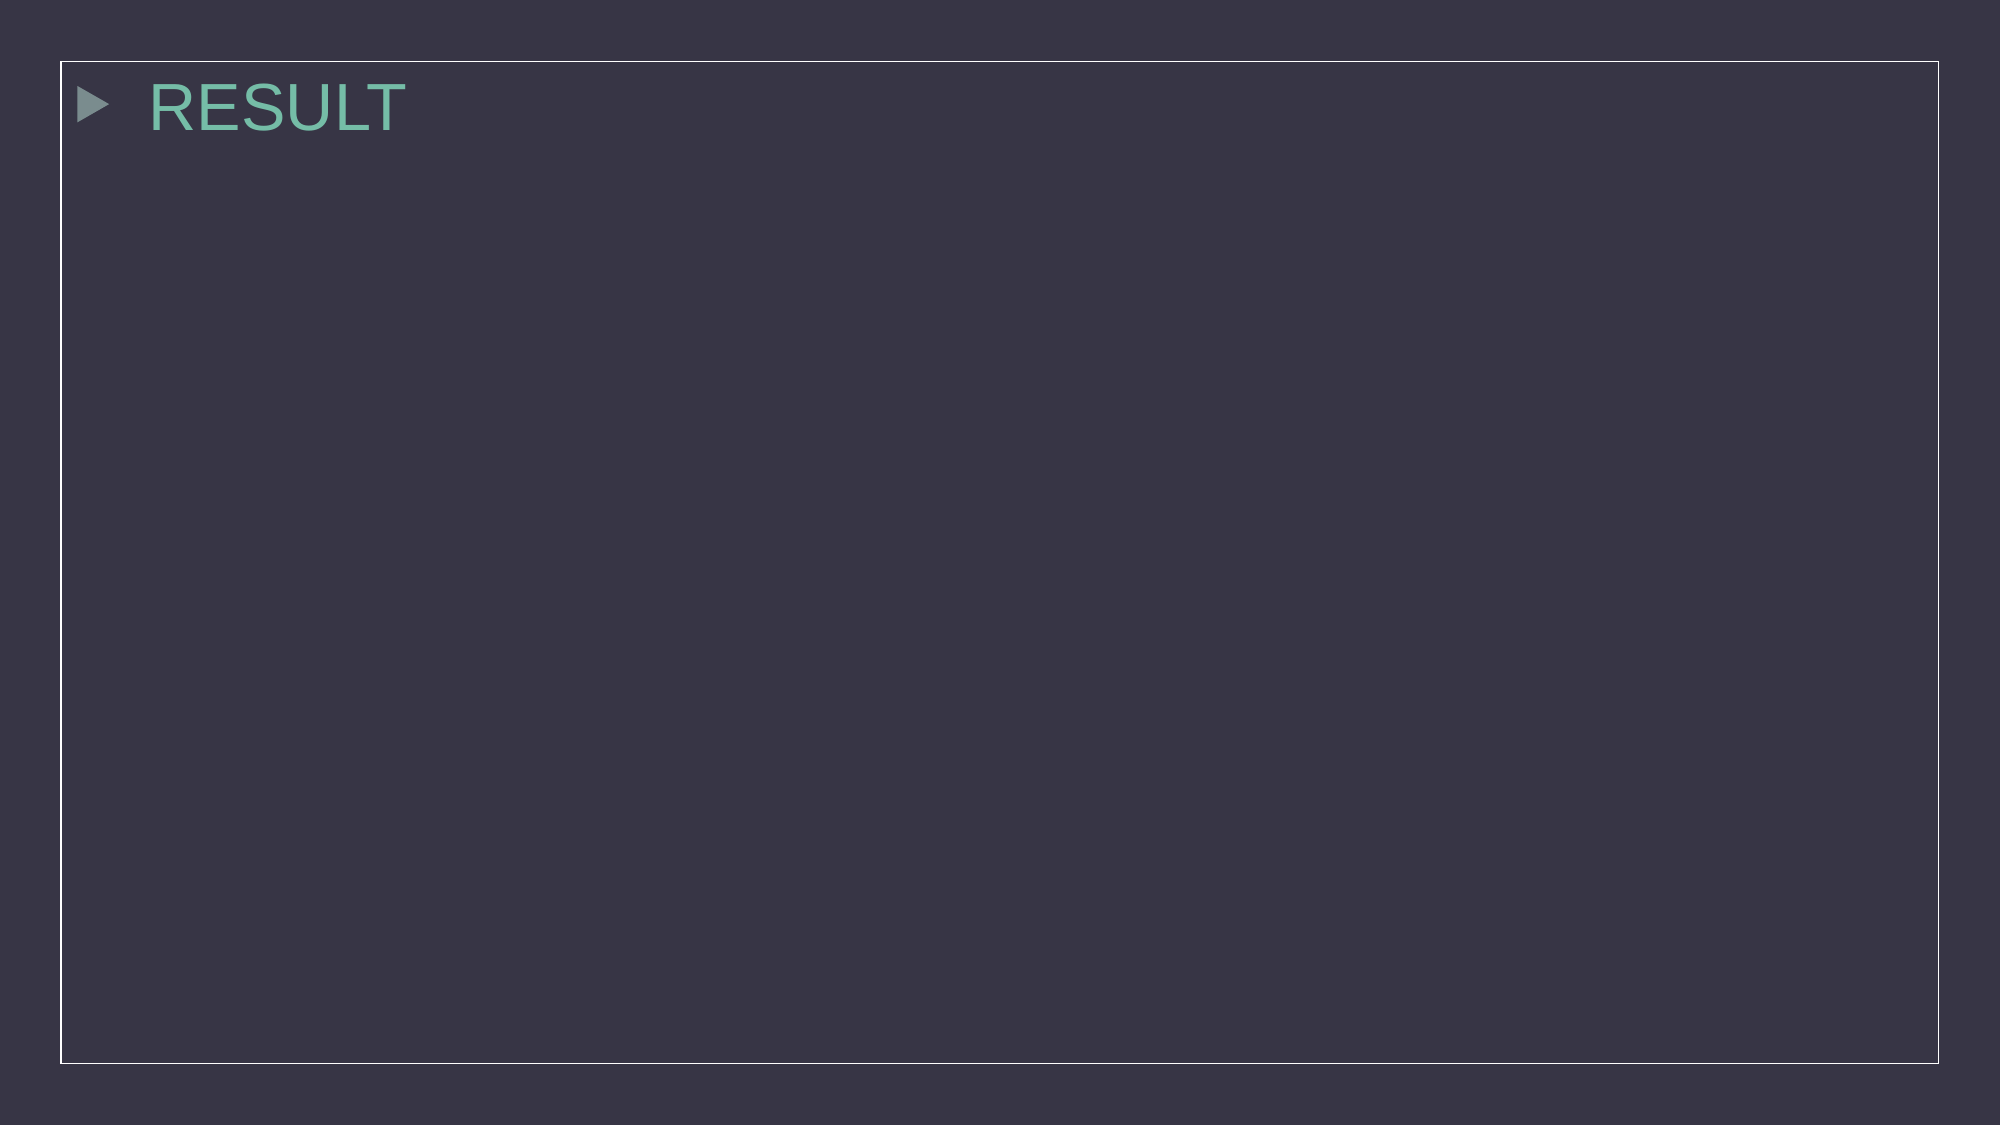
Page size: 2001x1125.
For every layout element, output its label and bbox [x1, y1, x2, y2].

text_box [77, 56, 424, 153]
